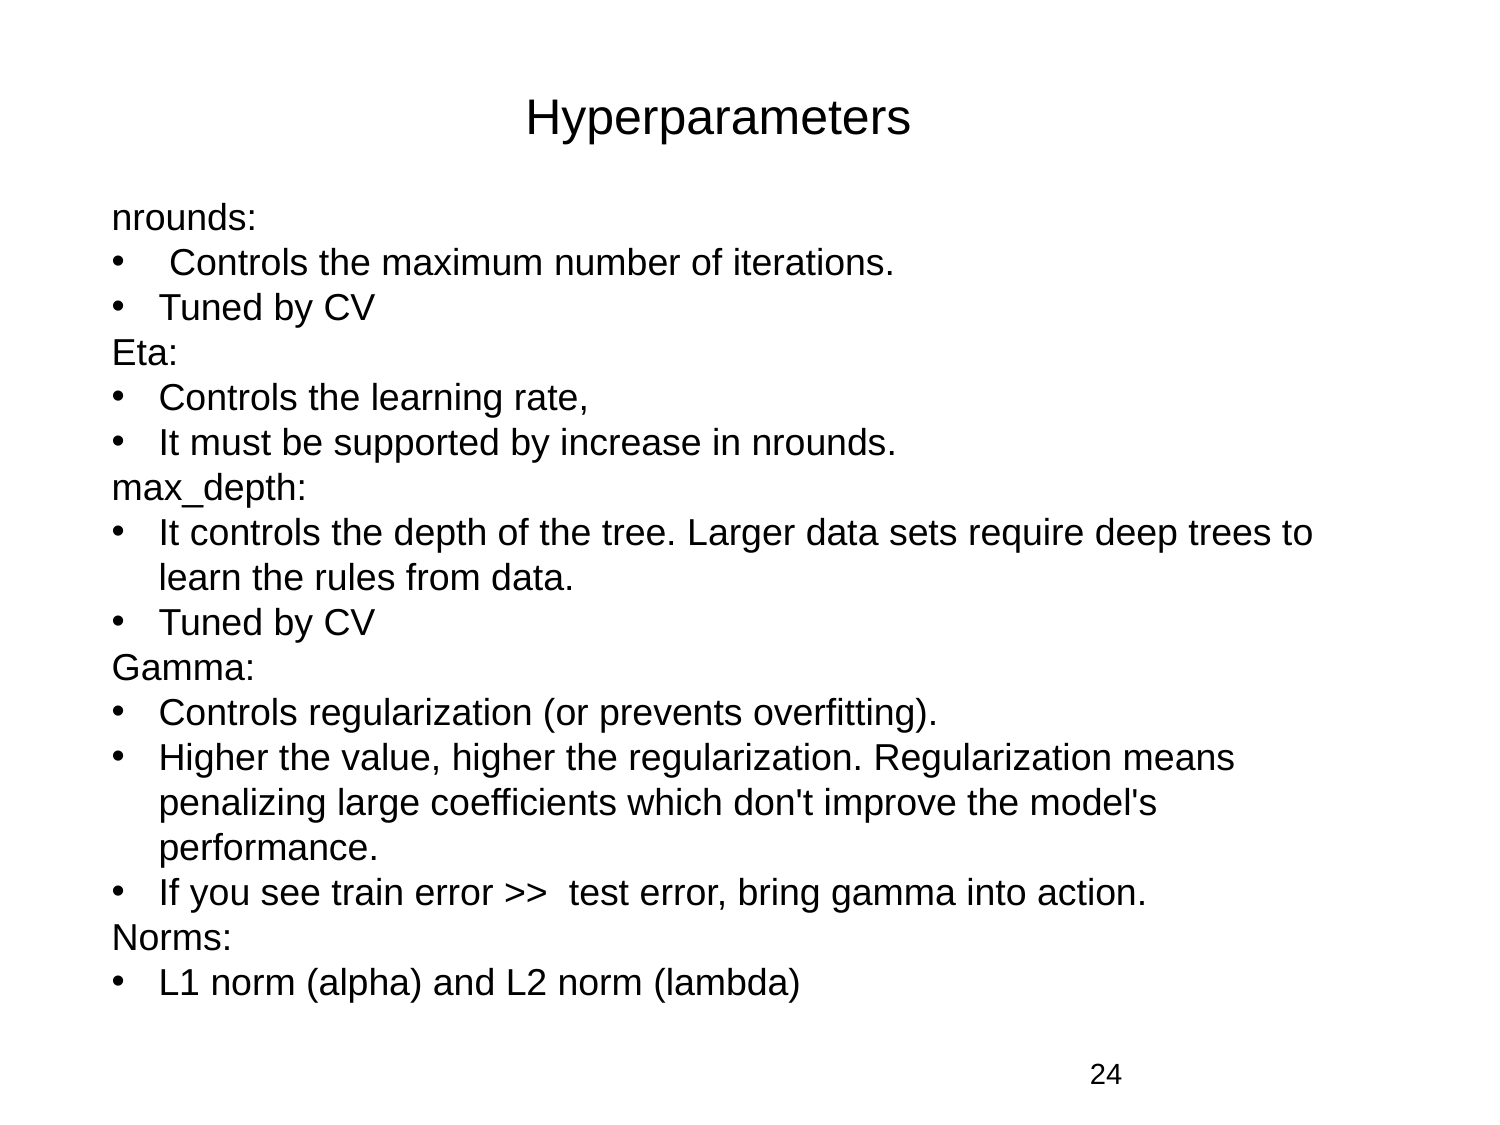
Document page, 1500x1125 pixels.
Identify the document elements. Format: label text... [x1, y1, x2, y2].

slide_number 24 [1074, 1042, 1425, 1103]
text_box nrounds: Controls the maximum number of iterations. Tuned by CV Eta: Controls the learning rate, It must be supported by increase in nrounds. max_depth: It controls the depth of the tree. Larger data sets require deep trees to learn the rules from data. Tuned by CV Gamma: Controls regularization (or prevents overfitting). Higher the value, higher the regularization. Regularization means penalizing large coefficients which don't improve the model's performance. If you see train error >> test error, bring gamma into action. Norms: L1 norm (alpha) and L2 norm (lambda) [96, 185, 1402, 1011]
text_box Hyperparameters [510, 76, 927, 152]
